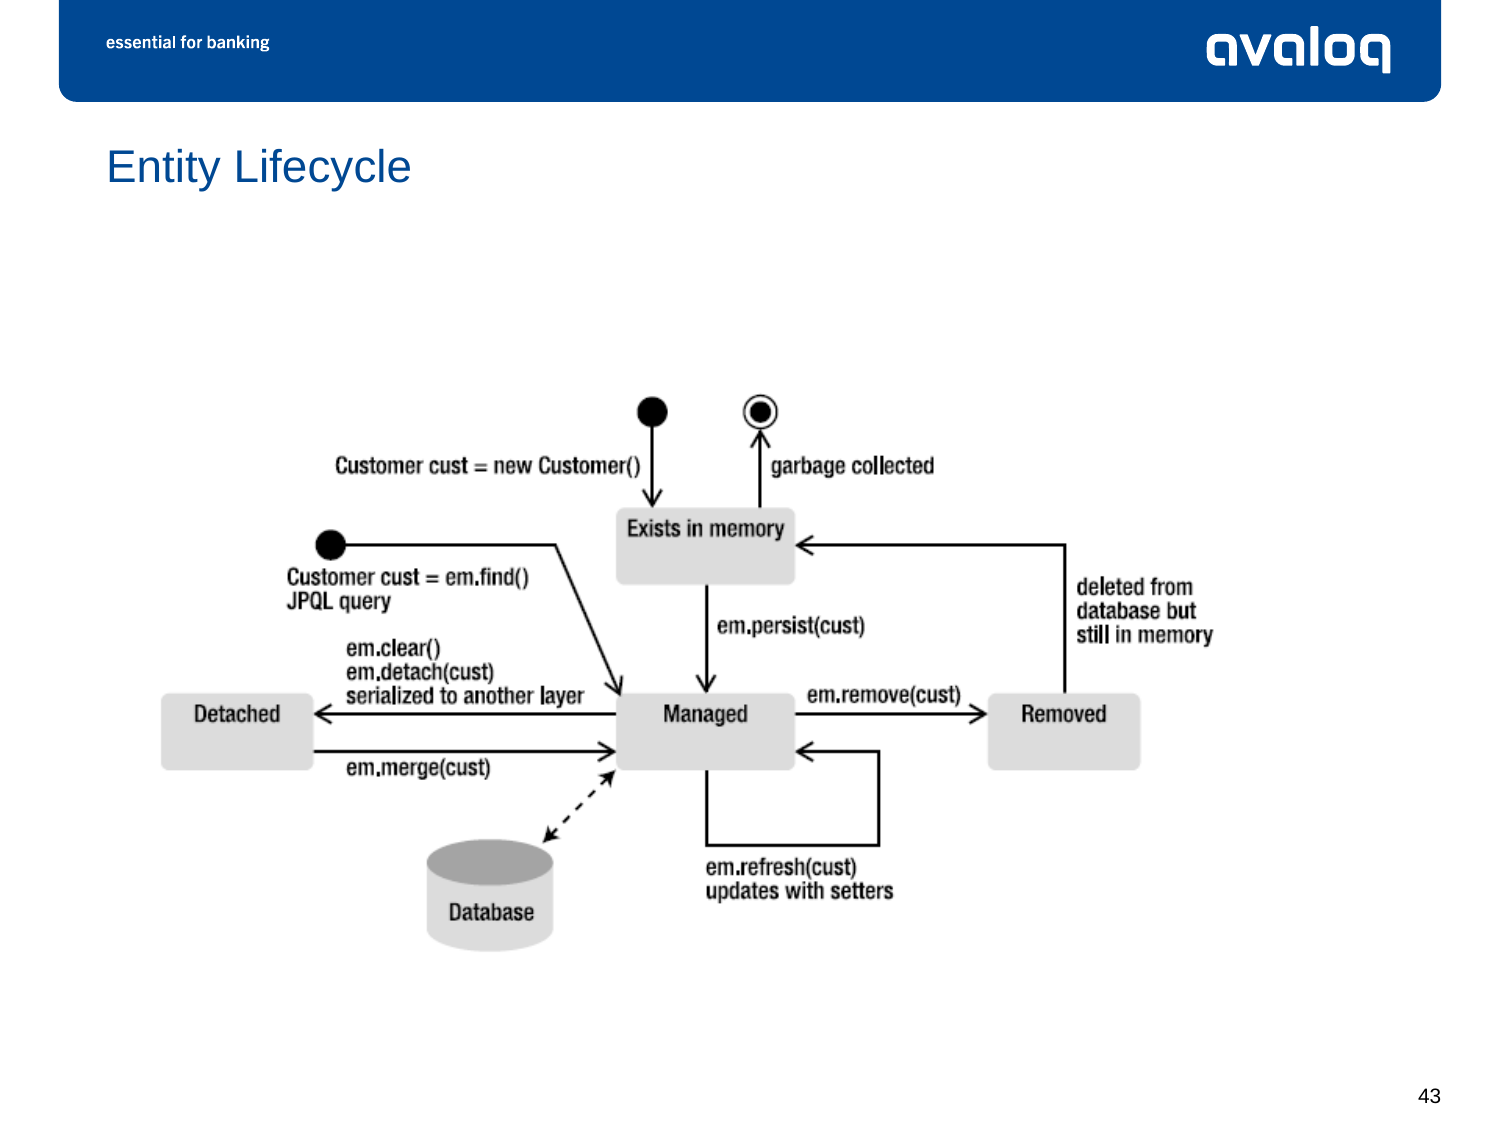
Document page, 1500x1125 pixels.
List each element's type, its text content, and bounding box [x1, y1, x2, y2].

slide_number 43 [1200, 1082, 1442, 1112]
title Entity Lifecycle [105, 142, 1394, 215]
picture [116, 322, 1384, 974]
